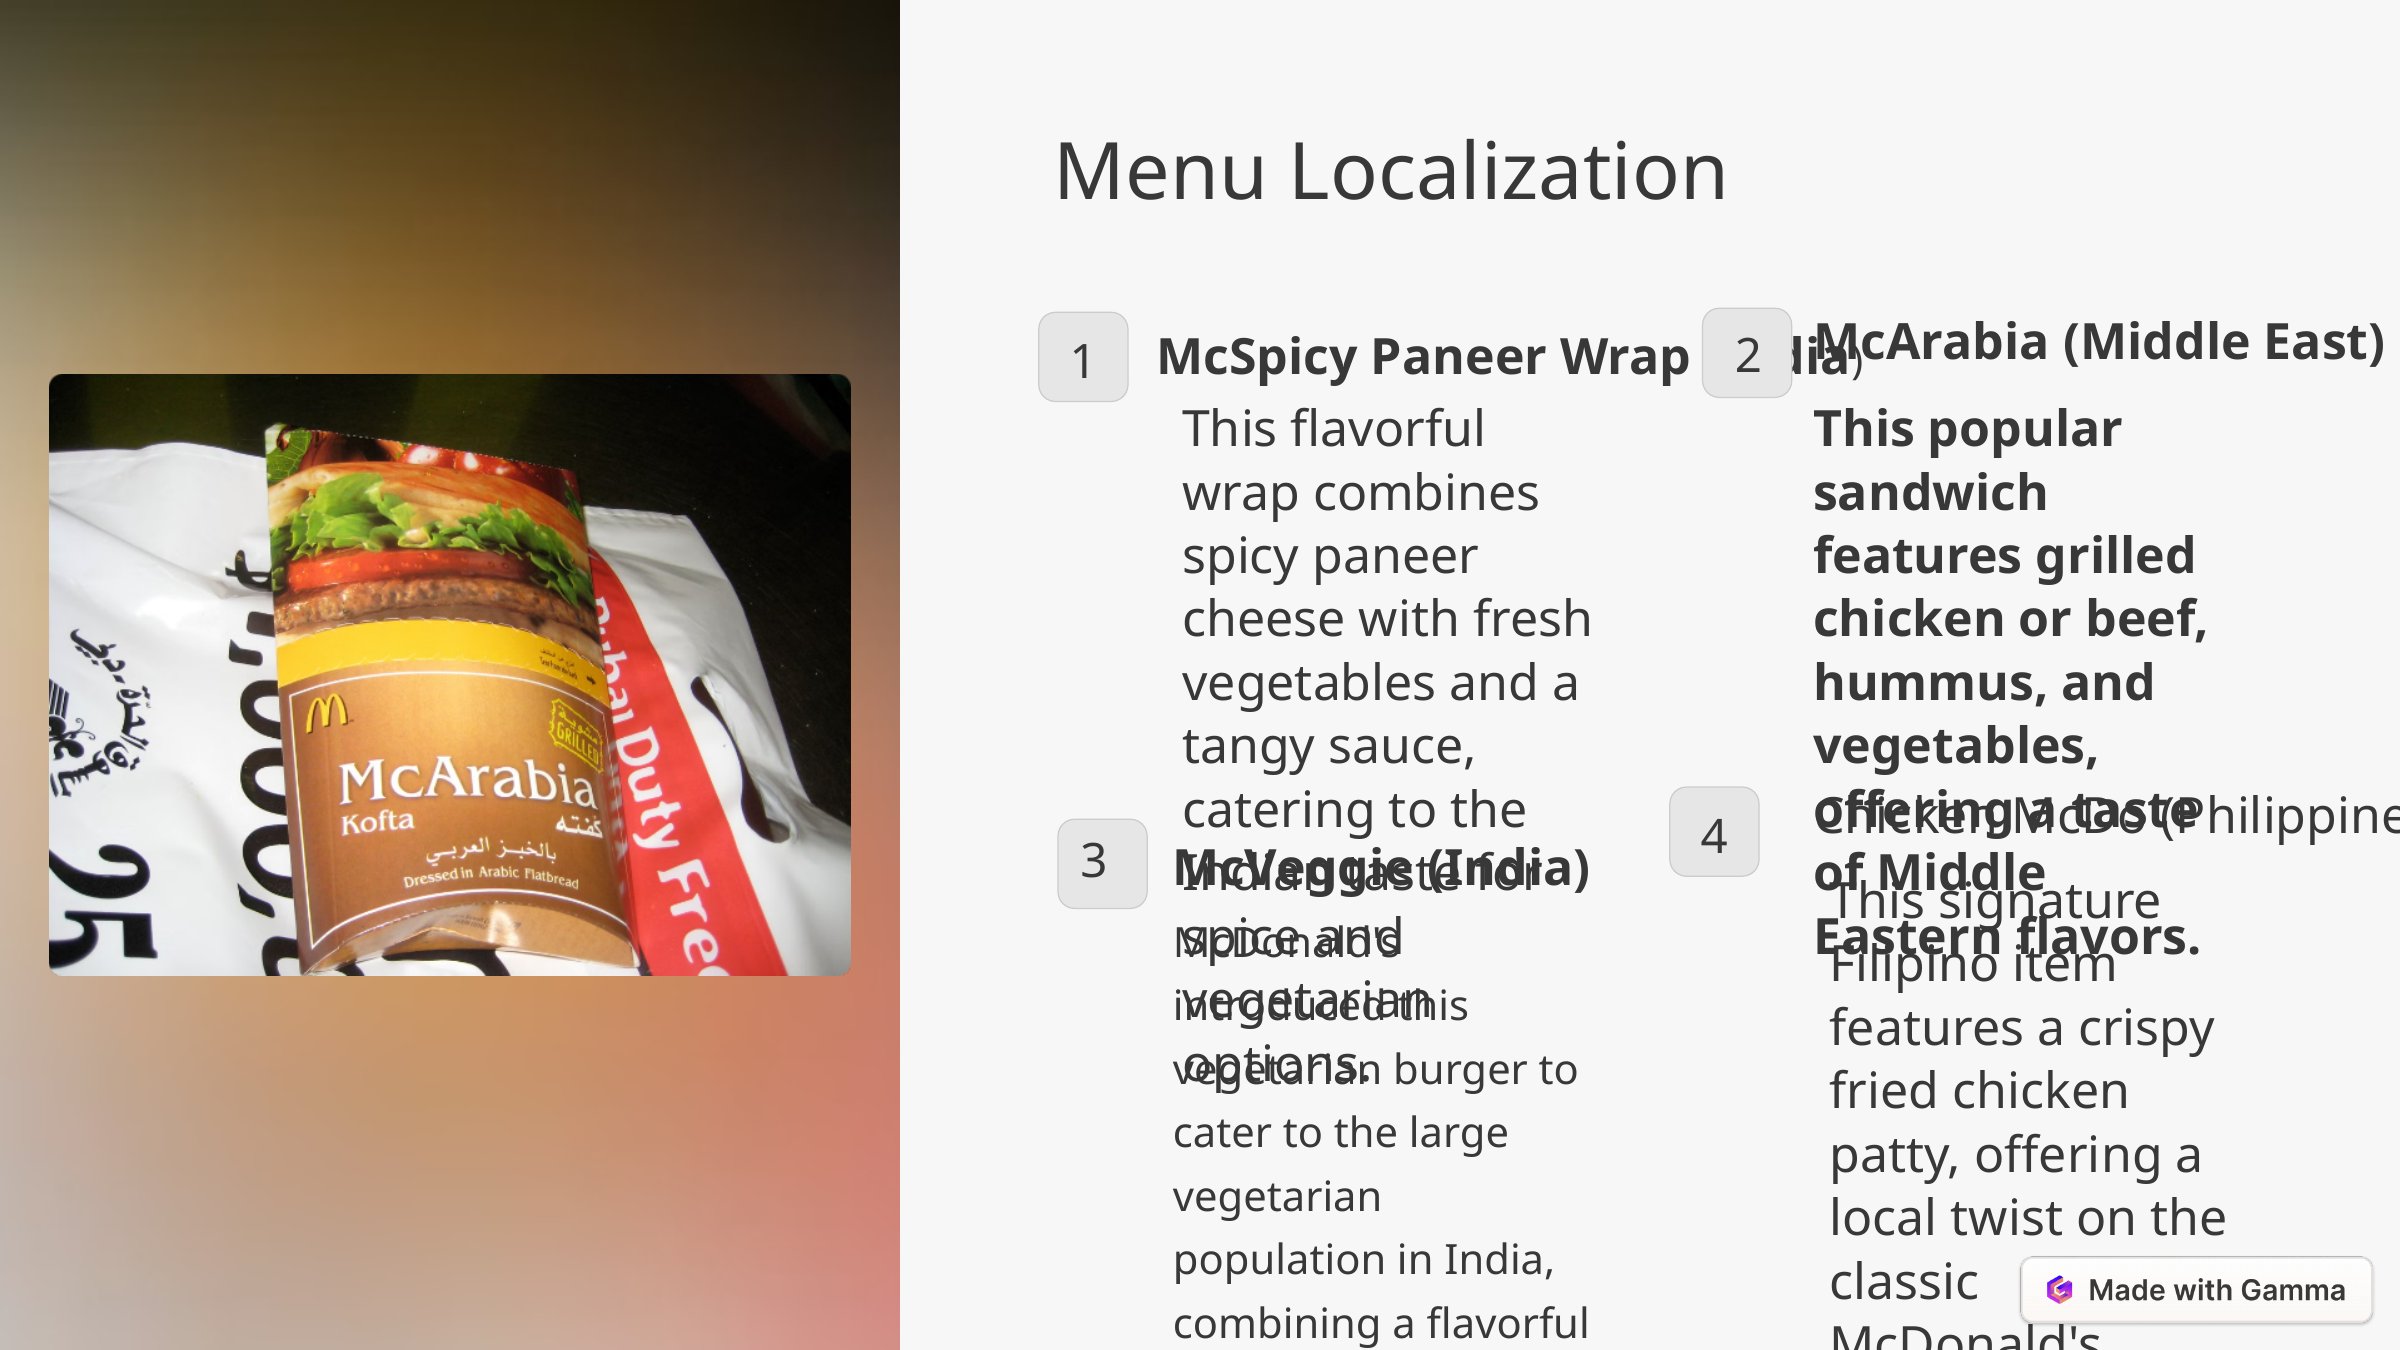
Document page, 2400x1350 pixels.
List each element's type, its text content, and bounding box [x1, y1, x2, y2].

text_box 2 [1737, 327, 1760, 375]
text_box Menu Localization [1038, 109, 1832, 209]
picture [0, 0, 900, 1350]
text_box 1 [1074, 333, 1092, 381]
text_box [1038, 312, 1129, 402]
text_box Chicken McDo (Philippines) [1798, 787, 2196, 837]
text_box McDonald's introduced this vegetarian burger to cater to the large vegetarian population in India, combining a flavorful patty with fresh vegetables and a tangy sauce. [1158, 894, 1621, 1276]
picture [2008, 1244, 2385, 1335]
text_box [900, 0, 2400, 1350]
text_box McSpicy Paneer Wrap (India) [1141, 328, 1551, 378]
text_box This signature Filipino item features a crispy fried chicken patty, offering a local twist on the classic McDonald's menu. [1815, 857, 2278, 1112]
text_box [1057, 819, 1148, 909]
text_box This popular sandwich features grilled chicken or beef, hummus, and vegetables, offering a taste of Middle Eastern flavors. [1798, 385, 2262, 703]
text_box 3 [1083, 831, 1105, 880]
text_box [1669, 787, 1760, 877]
text_box This flavorful wrap combines spicy paneer cheese with fresh vegetables and a tangy sauce, catering to the Indian taste for spice and vegetarian options. [1167, 385, 1631, 703]
text_box McArabia (Middle East) [1798, 312, 2196, 362]
text_box [1702, 308, 1792, 398]
text_box 4 [1705, 807, 1724, 856]
text_box McVeggie (India) [1157, 838, 1554, 888]
